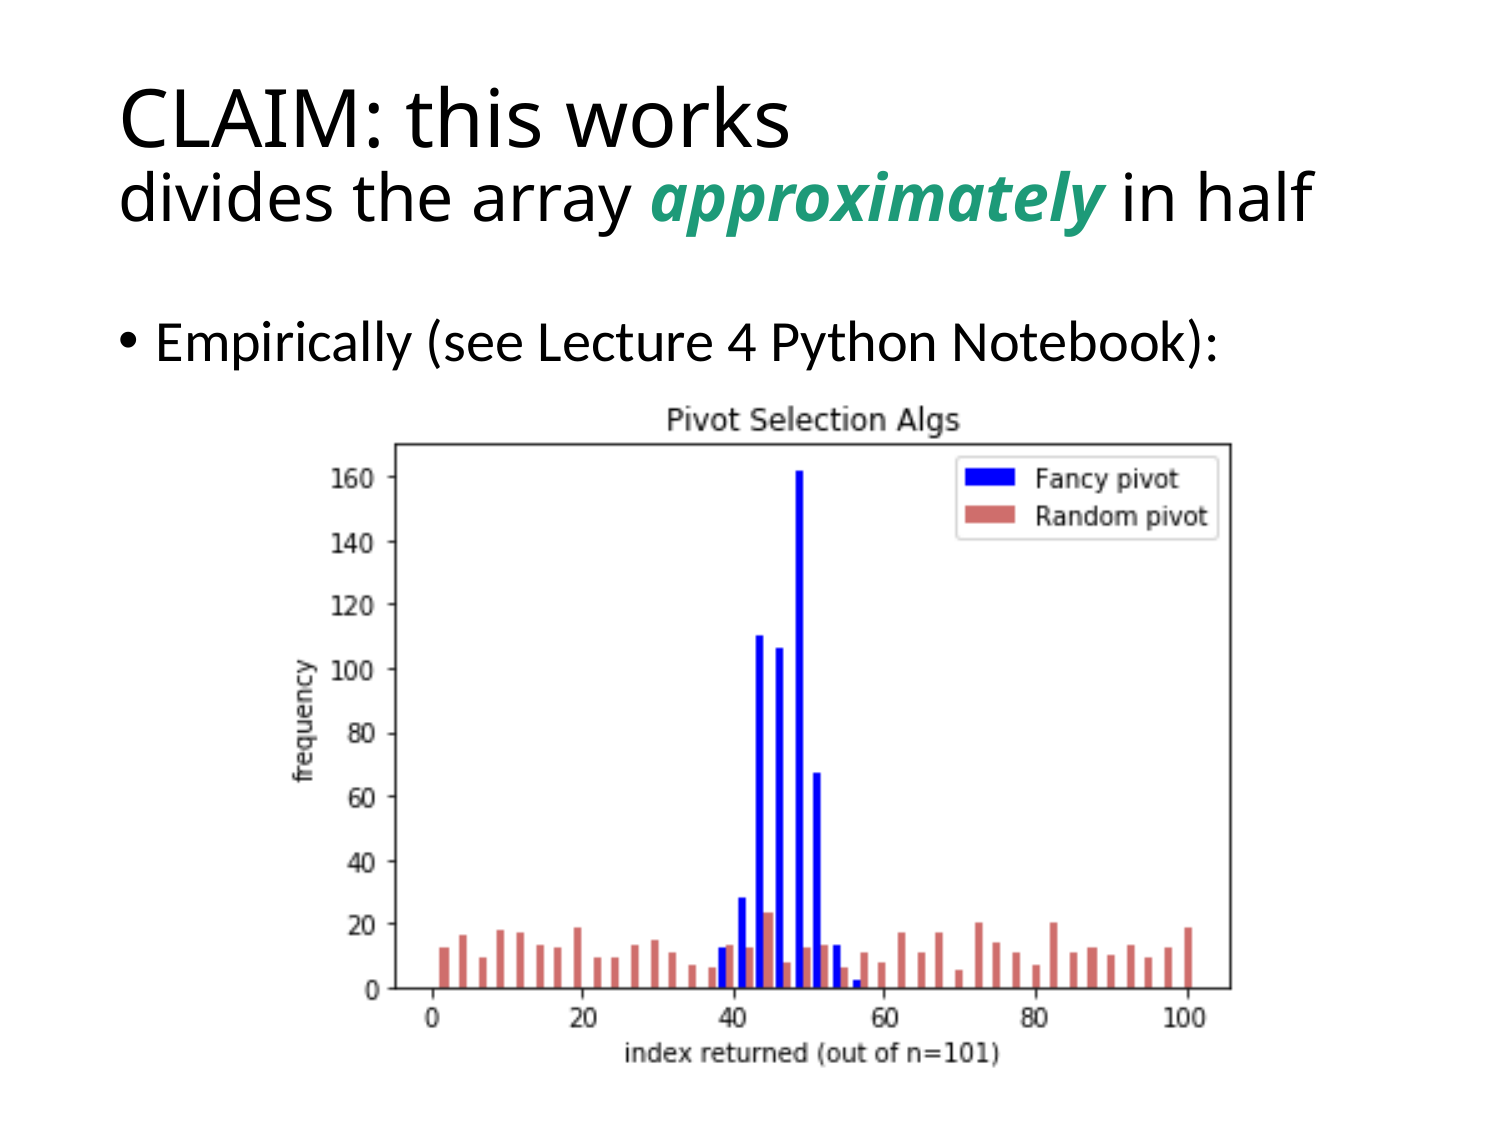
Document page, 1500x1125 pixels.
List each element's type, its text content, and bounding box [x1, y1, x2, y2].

list Empirically (see Lecture 4 Python Notebook): [103, 303, 1432, 1125]
picture [278, 389, 1255, 1083]
title CLAIM: this works divides the array approximately in half [103, 48, 1397, 266]
